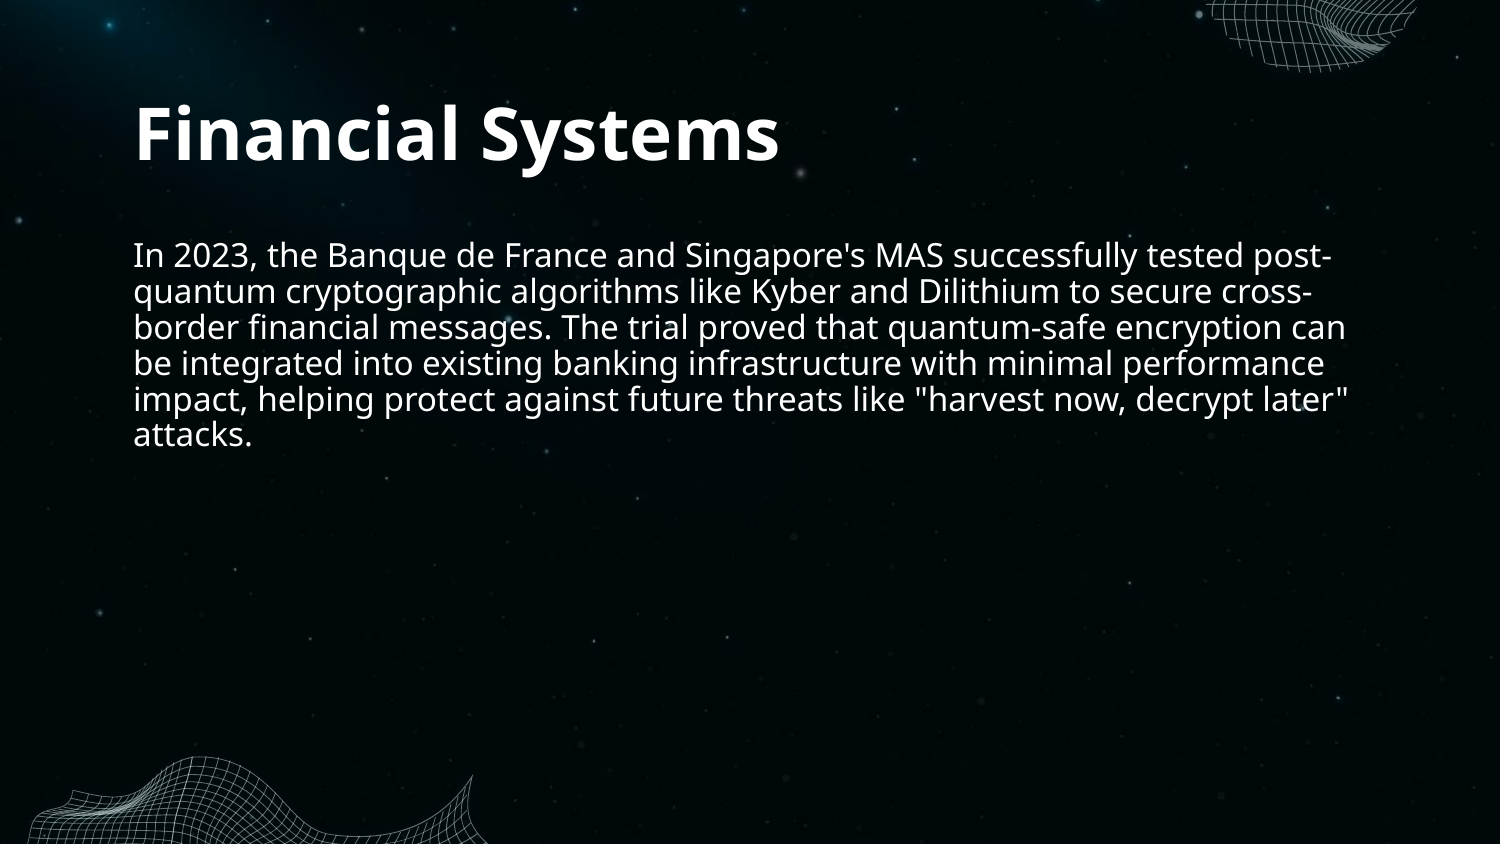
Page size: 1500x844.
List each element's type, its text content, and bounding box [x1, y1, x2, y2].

picture [1236, 21, 1247, 39]
picture [234, 825, 242, 832]
picture [136, 831, 145, 838]
picture [200, 823, 209, 832]
picture [463, 840, 473, 844]
picture [1325, 5, 1332, 16]
picture [1342, 0, 1349, 6]
picture [1283, 44, 1297, 65]
picture [235, 797, 244, 805]
picture [324, 835, 335, 842]
picture [265, 811, 273, 820]
picture [1366, 0, 1382, 13]
picture [431, 825, 438, 837]
picture [253, 833, 261, 838]
picture [1330, 46, 1344, 63]
picture [1347, 13, 1361, 33]
picture [1342, 12, 1355, 31]
picture [1352, 14, 1367, 34]
picture [1380, 0, 1401, 14]
picture [345, 837, 357, 844]
picture [181, 759, 191, 768]
picture [180, 802, 189, 808]
picture [59, 831, 67, 838]
picture [176, 816, 184, 823]
picture [216, 812, 222, 819]
picture [165, 832, 172, 840]
picture [1308, 24, 1319, 43]
picture [278, 825, 287, 833]
picture [228, 820, 236, 827]
picture [408, 826, 418, 837]
picture [439, 831, 447, 842]
picture [1361, 0, 1375, 12]
picture [239, 820, 249, 828]
picture [186, 783, 197, 788]
picture [1345, 48, 1360, 61]
picture [1272, 43, 1286, 65]
picture [92, 839, 100, 844]
picture [157, 816, 165, 822]
picture [1329, 7, 1337, 19]
picture [118, 831, 128, 837]
picture [265, 788, 274, 800]
picture [405, 838, 413, 844]
picture [49, 830, 59, 838]
picture [211, 802, 220, 809]
picture [298, 832, 306, 839]
picture [442, 805, 450, 819]
picture [179, 768, 189, 776]
picture [1318, 2, 1323, 10]
picture [178, 809, 187, 815]
picture [1315, 45, 1327, 65]
picture [388, 833, 399, 842]
picture [116, 839, 126, 843]
picture [273, 830, 282, 837]
picture [1379, 15, 1397, 33]
picture [1305, 8, 1311, 22]
picture [241, 831, 249, 837]
picture [182, 796, 192, 801]
picture [1335, 9, 1345, 25]
picture [1278, 6, 1287, 20]
picture [1312, 0, 1318, 8]
picture [212, 819, 217, 827]
picture [1300, 67, 1309, 72]
picture [214, 769, 225, 778]
picture [213, 830, 219, 838]
picture [1257, 6, 1266, 19]
picture [226, 810, 234, 817]
picture [199, 831, 206, 840]
picture [1268, 6, 1276, 20]
picture [1257, 21, 1269, 41]
picture [426, 817, 434, 830]
picture [293, 837, 301, 843]
picture [190, 803, 198, 810]
picture [309, 829, 317, 837]
picture [272, 818, 280, 827]
picture [288, 811, 296, 821]
list In 2023, the Banque de France and Singapore's MAS successfully tested post-quantum cryptographic algorithms like Kyber and Dilithium to secure cross-border financial messages. The trial proved that quantum-safe encryption can be integrated into existing banking infrastructure with minimal performance impact, helping protect against future threats like "harvest now, decrypt later" attacks. [118, 223, 1382, 729]
picture [1361, 37, 1374, 44]
picture [165, 824, 173, 831]
picture [214, 795, 224, 803]
picture [281, 803, 288, 814]
picture [231, 785, 241, 794]
picture [302, 824, 309, 833]
picture [223, 800, 231, 806]
picture [1323, 45, 1336, 64]
picture [239, 768, 249, 779]
picture [218, 788, 228, 796]
picture [455, 819, 463, 832]
picture [199, 805, 207, 812]
picture [253, 789, 262, 799]
picture [101, 797, 111, 803]
picture [1315, 26, 1326, 43]
picture [434, 812, 442, 825]
picture [273, 796, 281, 807]
picture [123, 817, 131, 822]
picture [103, 831, 111, 837]
picture [1295, 44, 1308, 65]
picture [187, 810, 196, 817]
picture [171, 796, 181, 801]
picture [77, 831, 85, 838]
picture [266, 834, 275, 840]
picture [71, 824, 79, 829]
picture [198, 783, 208, 790]
picture [1338, 11, 1349, 28]
picture [465, 784, 469, 795]
picture [203, 768, 214, 775]
picture [137, 823, 146, 830]
picture [43, 823, 52, 828]
picture [1300, 23, 1311, 42]
picture [205, 792, 214, 799]
picture [1329, 34, 1338, 45]
picture [253, 822, 262, 829]
picture [317, 833, 324, 840]
picture [166, 767, 172, 775]
picture [1321, 28, 1332, 44]
picture [250, 809, 261, 819]
picture [257, 780, 266, 792]
picture [30, 829, 40, 837]
picture [134, 839, 144, 843]
picture [1311, 67, 1320, 72]
picture [62, 824, 71, 829]
picture [220, 806, 227, 813]
picture [422, 830, 430, 841]
picture [269, 804, 278, 814]
picture [184, 826, 191, 834]
picture [1370, 36, 1387, 44]
picture [156, 832, 163, 839]
picture [94, 831, 102, 838]
picture [286, 832, 294, 839]
picture [205, 758, 217, 767]
picture [357, 837, 368, 844]
picture [305, 837, 313, 843]
picture [169, 779, 176, 785]
picture [188, 775, 199, 781]
picture [228, 763, 239, 774]
picture [248, 773, 258, 785]
picture [177, 776, 187, 783]
picture [238, 809, 246, 816]
picture [217, 760, 228, 770]
picture [277, 811, 285, 821]
picture [472, 835, 484, 844]
picture [228, 831, 236, 838]
picture [222, 781, 232, 789]
picture [219, 834, 225, 841]
picture [221, 816, 229, 823]
picture [173, 762, 180, 771]
picture [334, 836, 346, 844]
picture [1322, 4, 1328, 13]
picture [235, 777, 245, 787]
picture [1317, 12, 1321, 25]
picture [417, 822, 426, 834]
picture [1350, 0, 1360, 9]
picture [139, 816, 147, 822]
picture [233, 815, 241, 822]
picture [1288, 6, 1297, 20]
picture [448, 826, 455, 837]
picture [68, 831, 76, 838]
picture [1346, 0, 1354, 8]
picture [159, 809, 167, 814]
picture [1353, 36, 1361, 42]
picture [284, 818, 292, 828]
picture [280, 836, 288, 842]
picture [1235, 5, 1244, 19]
picture [191, 828, 198, 836]
picture [1312, 10, 1317, 24]
picture [462, 797, 467, 813]
picture [192, 797, 201, 803]
picture [1246, 6, 1255, 19]
picture [36, 817, 46, 821]
picture [70, 799, 84, 805]
picture [190, 767, 202, 774]
picture [88, 824, 96, 829]
picture [1332, 8, 1341, 22]
picture [174, 824, 183, 832]
picture [243, 803, 252, 811]
picture [260, 828, 269, 835]
picture [147, 823, 155, 830]
picture [120, 824, 129, 829]
picture [53, 824, 62, 829]
picture [208, 785, 218, 792]
picture [240, 790, 249, 799]
picture [168, 809, 177, 814]
picture [1355, 0, 1368, 10]
picture [1359, 15, 1375, 35]
picture [1368, 16, 1385, 34]
picture [88, 795, 100, 802]
picture [183, 834, 189, 844]
picture [33, 822, 42, 828]
picture [1224, 5, 1234, 19]
picture [171, 772, 178, 779]
picture [1268, 22, 1280, 41]
picture [455, 805, 461, 820]
picture [291, 825, 299, 834]
picture [225, 773, 235, 782]
picture [192, 758, 205, 766]
picture [261, 796, 270, 807]
picture [1373, 0, 1391, 13]
picture [29, 839, 38, 844]
picture [185, 818, 193, 825]
picture [248, 796, 257, 805]
picture [72, 792, 87, 800]
picture [246, 826, 255, 833]
picture [377, 835, 389, 844]
picture [84, 803, 97, 807]
picture [448, 812, 454, 826]
picture [80, 824, 88, 829]
picture [259, 817, 268, 825]
picture [244, 783, 254, 793]
picture [148, 816, 156, 822]
picture [1391, 0, 1412, 14]
picture [256, 803, 266, 814]
picture [1261, 42, 1275, 64]
picture [1246, 21, 1258, 40]
picture [260, 838, 268, 843]
picture [450, 798, 457, 812]
picture [1305, 44, 1318, 65]
picture [200, 776, 211, 783]
picture [398, 830, 408, 840]
picture [196, 812, 203, 820]
picture [184, 789, 194, 795]
picture [440, 819, 446, 832]
picture [166, 816, 175, 822]
title Financial Systems [118, 72, 1382, 181]
picture [235, 836, 242, 842]
picture [1298, 7, 1305, 21]
picture [202, 799, 210, 805]
picture [1290, 22, 1302, 42]
picture [458, 831, 468, 841]
picture [227, 793, 236, 800]
picture [367, 836, 379, 844]
picture [146, 832, 154, 838]
picture [223, 826, 230, 834]
picture [173, 790, 183, 795]
picture [466, 825, 476, 837]
picture [295, 818, 303, 828]
picture [245, 815, 255, 823]
picture [1279, 22, 1292, 42]
picture [0, 0, 1500, 844]
picture [41, 830, 49, 838]
picture [156, 823, 164, 830]
picture [170, 802, 179, 807]
picture [86, 831, 93, 838]
picture [203, 815, 213, 824]
picture [195, 790, 204, 796]
picture [230, 804, 239, 811]
picture [1338, 47, 1352, 62]
picture [224, 838, 231, 844]
picture [431, 837, 438, 844]
picture [247, 836, 255, 842]
picture [457, 790, 464, 805]
picture [217, 822, 224, 830]
picture [207, 808, 216, 816]
picture [173, 833, 181, 842]
picture [175, 783, 185, 789]
picture [450, 836, 460, 844]
picture [266, 824, 275, 831]
picture [160, 803, 168, 808]
picture [413, 834, 422, 844]
picture [193, 820, 200, 828]
picture [462, 812, 470, 826]
picture [1321, 66, 1330, 72]
picture [211, 778, 222, 785]
